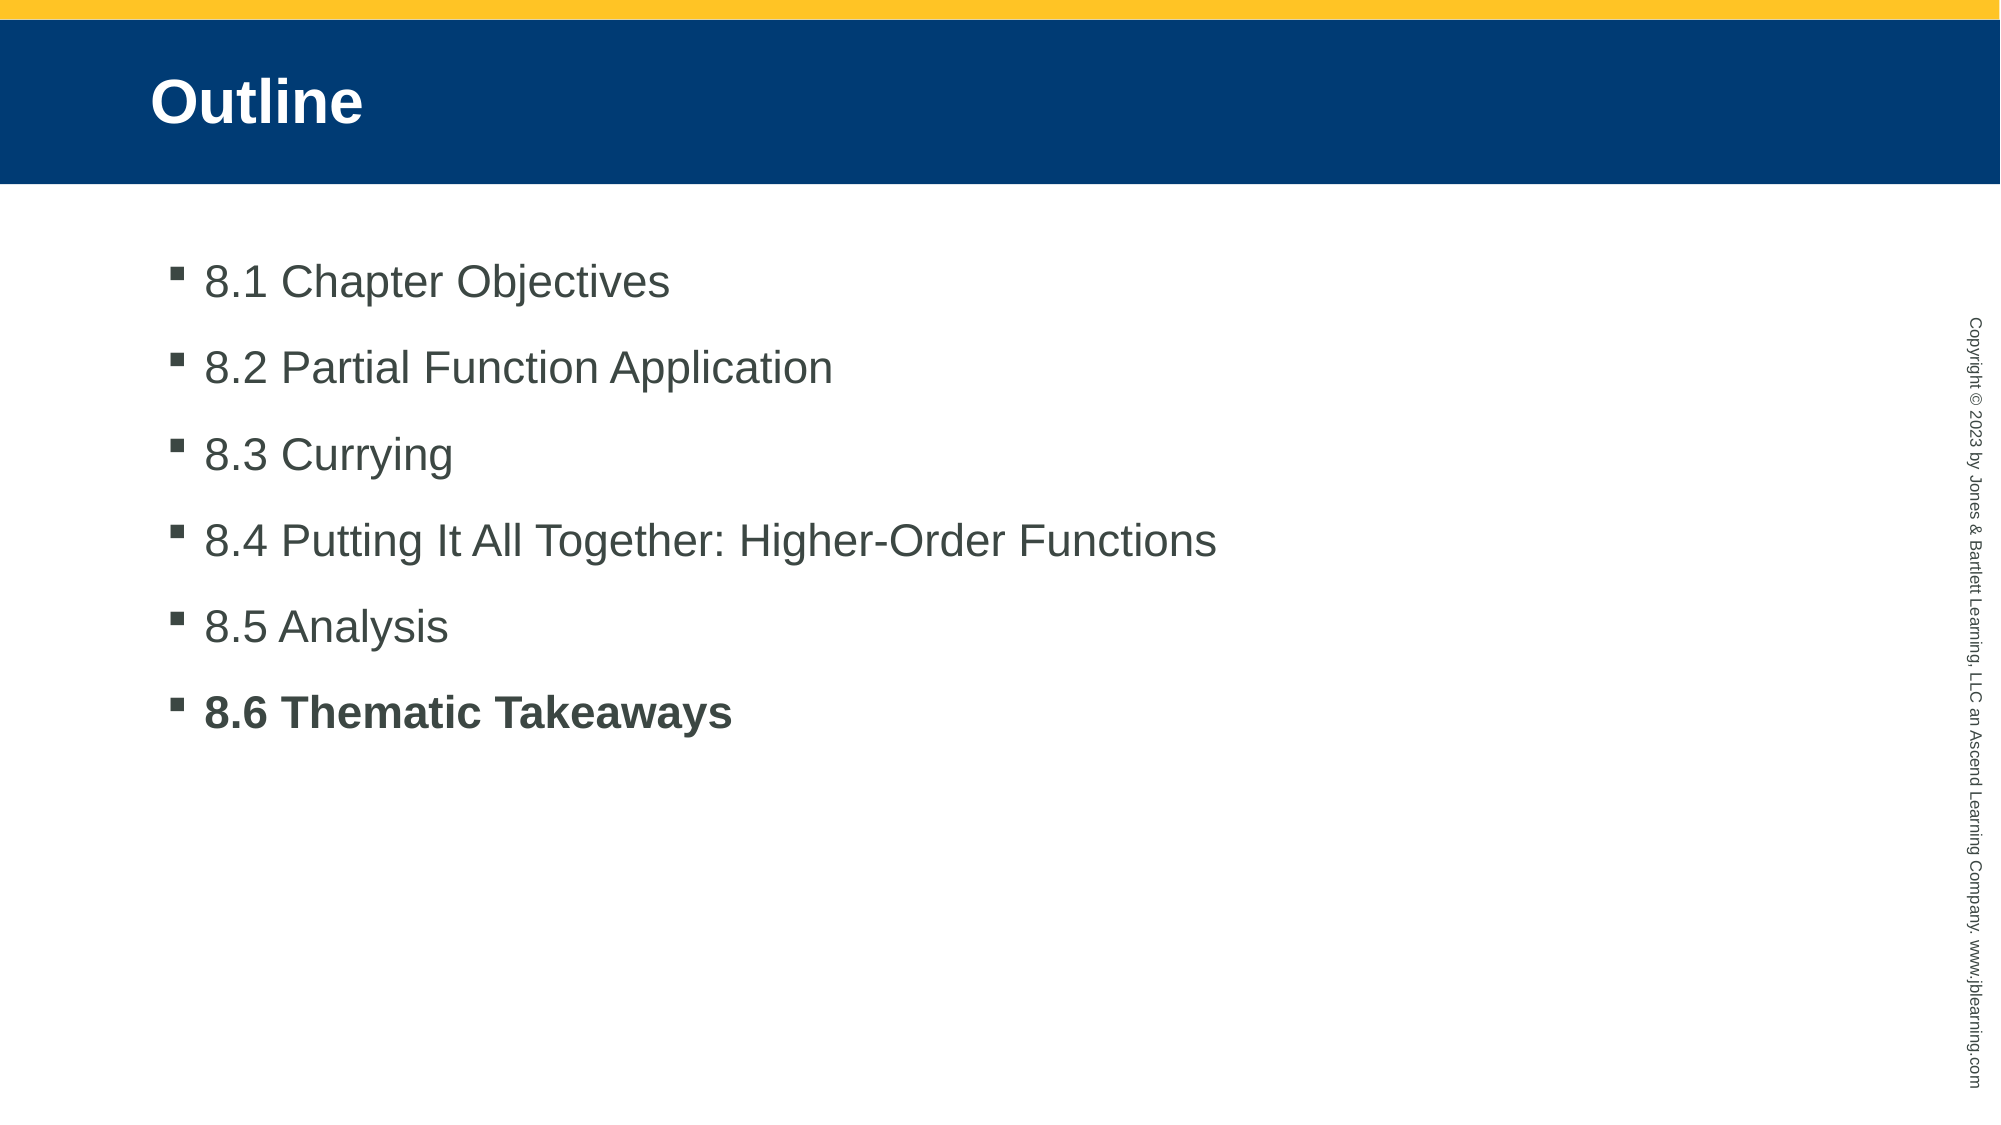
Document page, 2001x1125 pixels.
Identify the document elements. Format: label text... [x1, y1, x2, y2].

title Outline [0, 19, 2000, 185]
list 8.1 Chapter Objectives 8.2 Partial Function Application 8.3 Currying 8.4 Putting It All Together: Higher-Order Functions 8.5 Analysis 8.6 Thematic Takeaways [151, 244, 1840, 1016]
